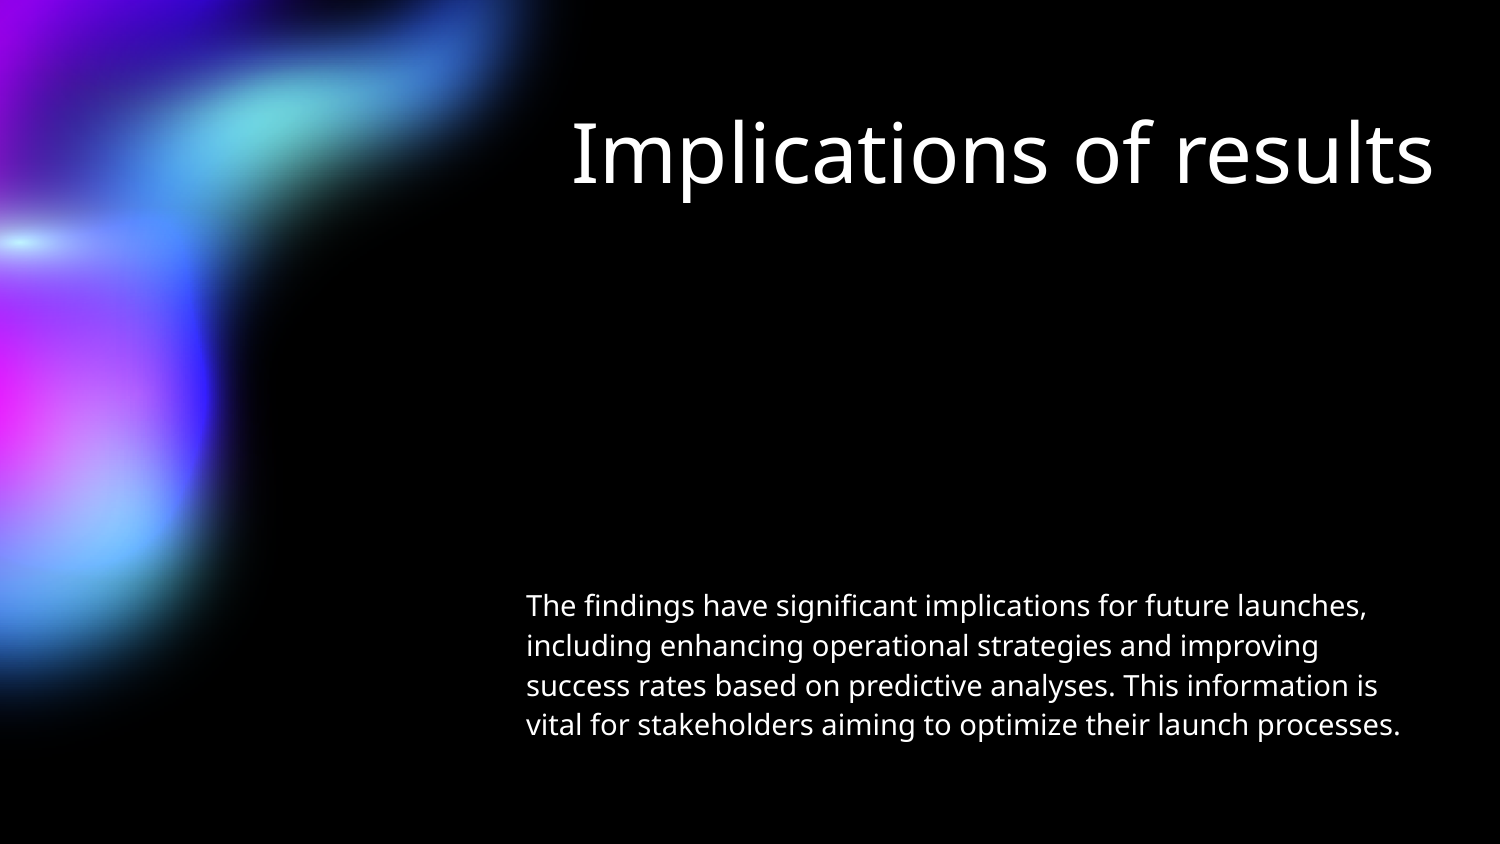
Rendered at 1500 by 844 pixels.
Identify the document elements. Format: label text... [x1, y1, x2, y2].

picture [0, 0, 1491, 844]
subtitle The findings have significant implications for future launches, including enhancing operational strategies and improving success rates based on predictive analyses. This information is vital for stakeholders aiming to optimize their launch processes. [473, 312, 1439, 760]
title Implications of results [275, 79, 1452, 302]
